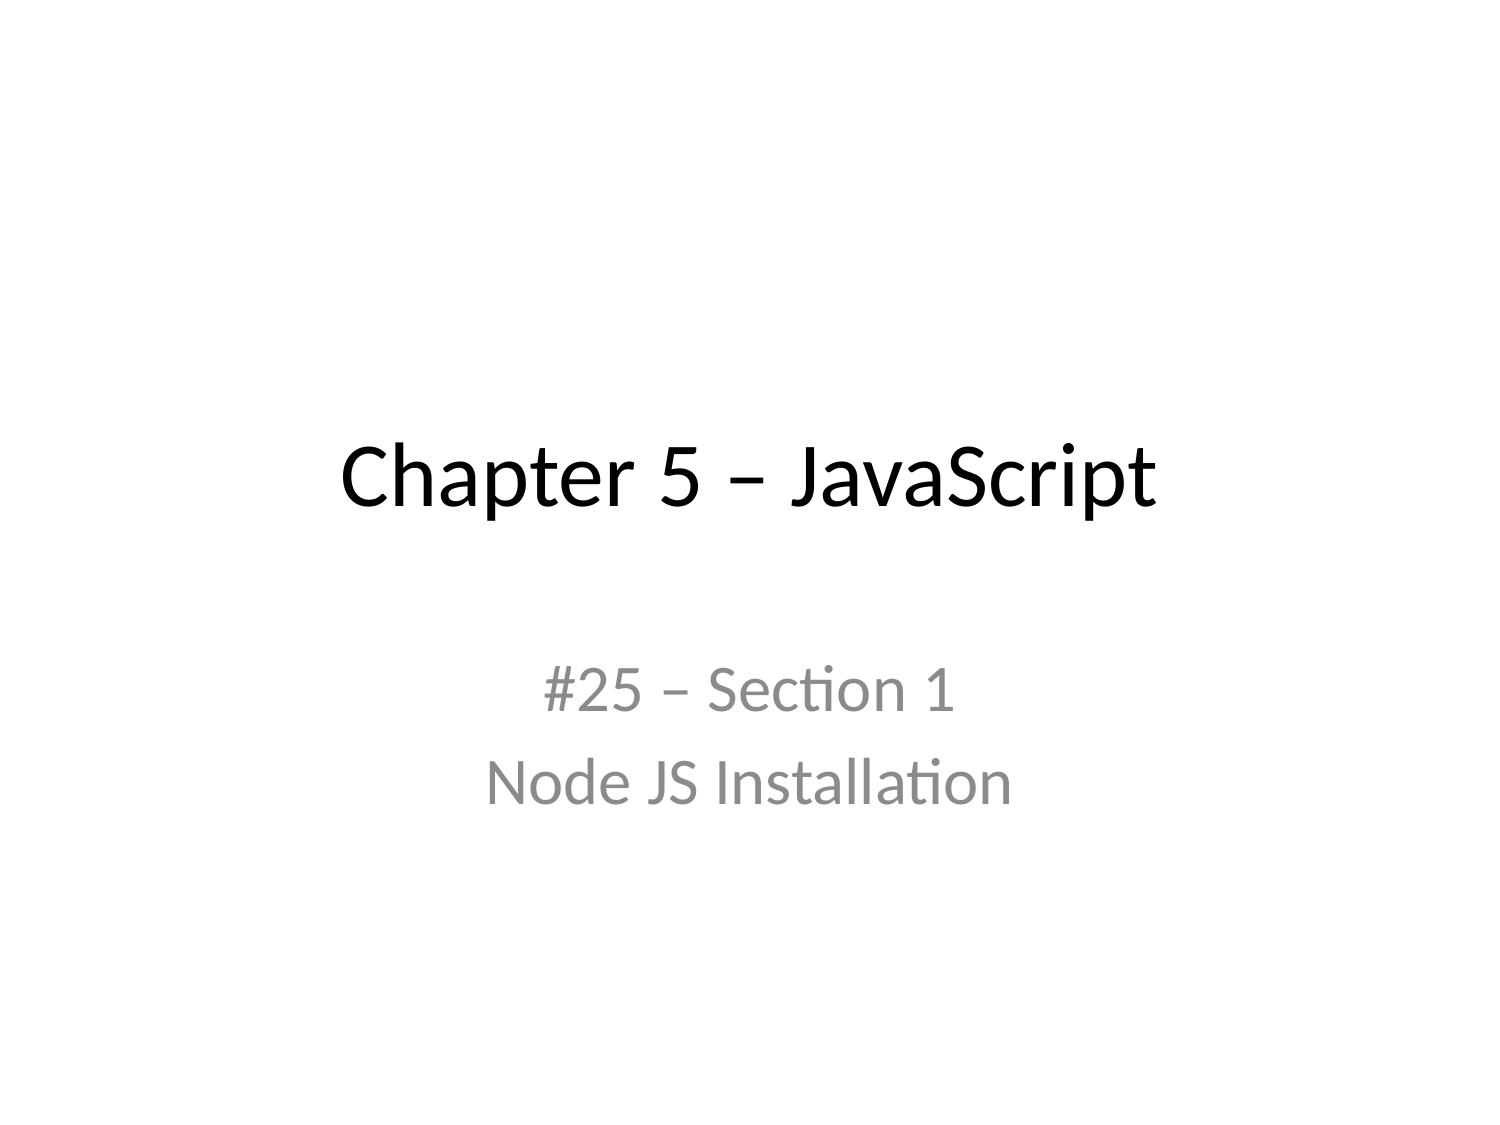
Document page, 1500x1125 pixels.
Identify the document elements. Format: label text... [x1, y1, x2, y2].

title Chapter 5 – JavaScript [112, 349, 1388, 591]
subtitle #25 – Section 1 Node JS Installation [225, 637, 1275, 925]
